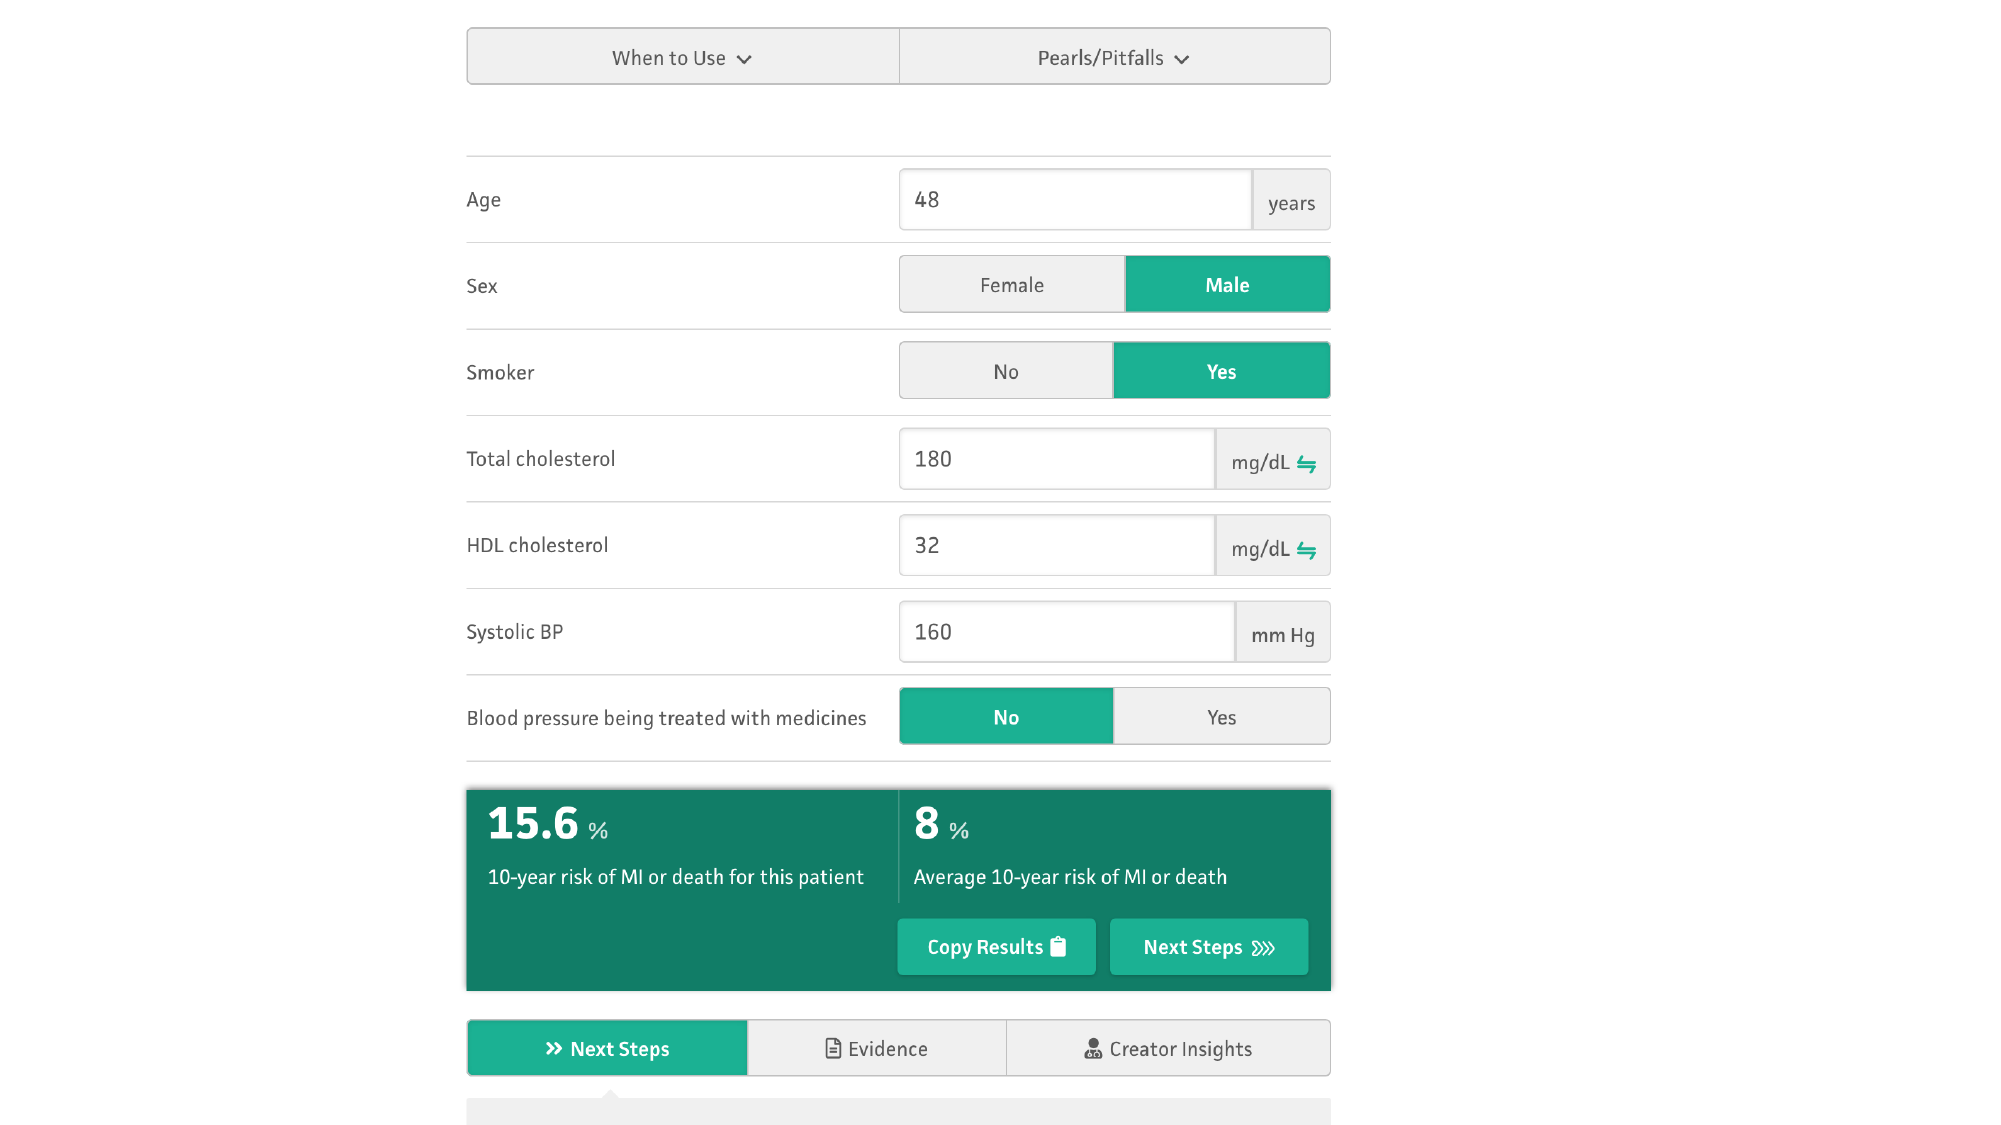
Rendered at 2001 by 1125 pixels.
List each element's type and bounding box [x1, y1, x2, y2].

picture [435, 17, 1355, 1125]
